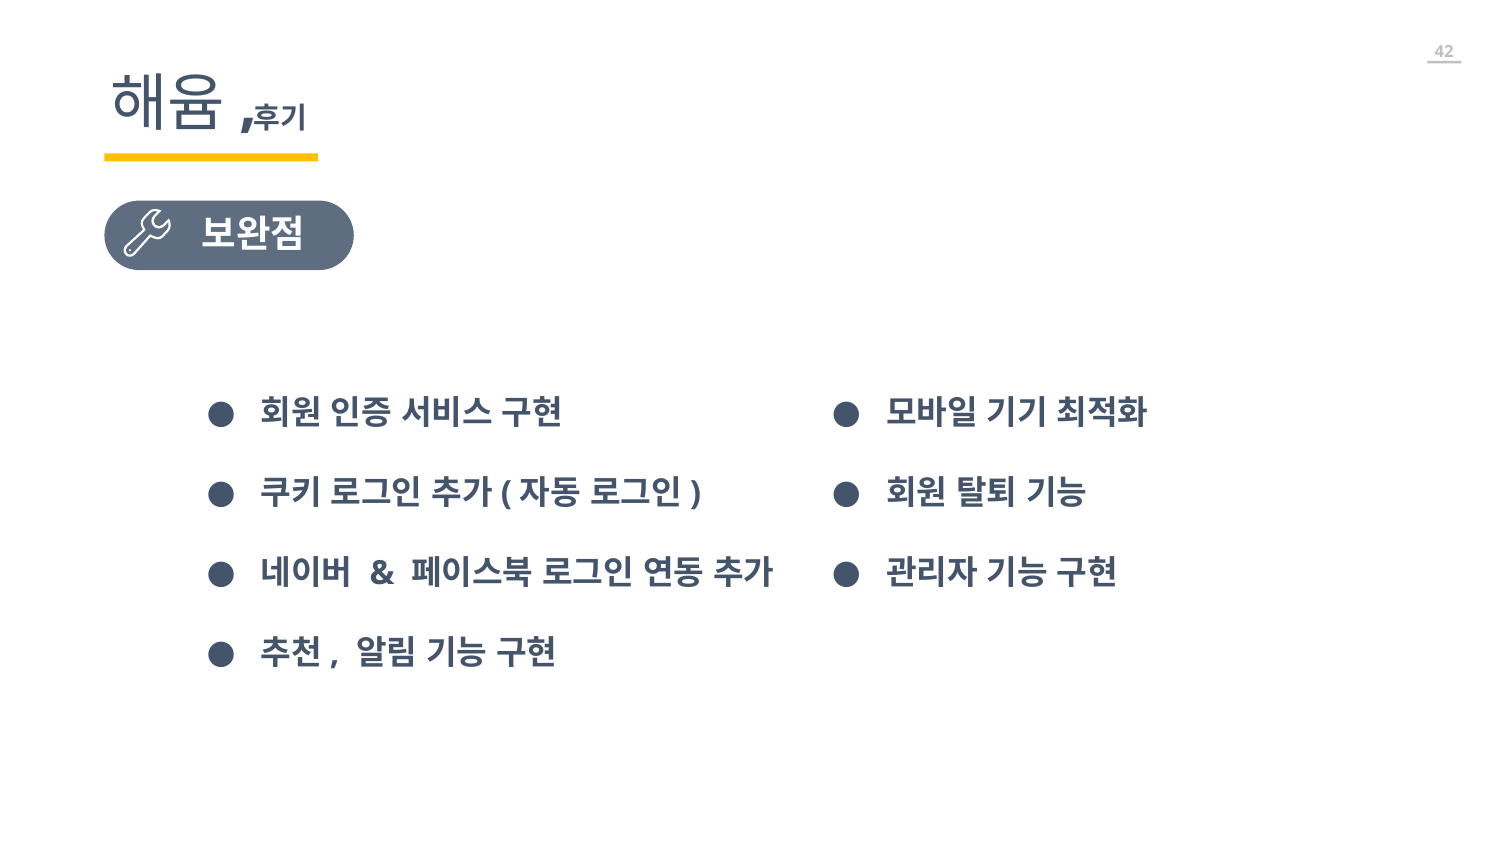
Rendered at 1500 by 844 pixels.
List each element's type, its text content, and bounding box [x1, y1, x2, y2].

text_box [123, 208, 171, 257]
text_box 보완점 [186, 198, 354, 268]
text_box 후기 [298, 91, 416, 142]
text_box 회원 인증 서비스 구현 쿠키 로그인 추가(자동 로그인) 네이버 & 페이스북 로그인 연동 추가 추천, 알림 기능 구현 [170, 336, 795, 702]
text_box [104, 200, 331, 271]
text_box 모바일 기기 최적화 회원 탈퇴 기능 관리자 기능 구현 [795, 336, 1422, 702]
text_box 해윰, [104, 60, 298, 142]
text_box [104, 153, 318, 162]
